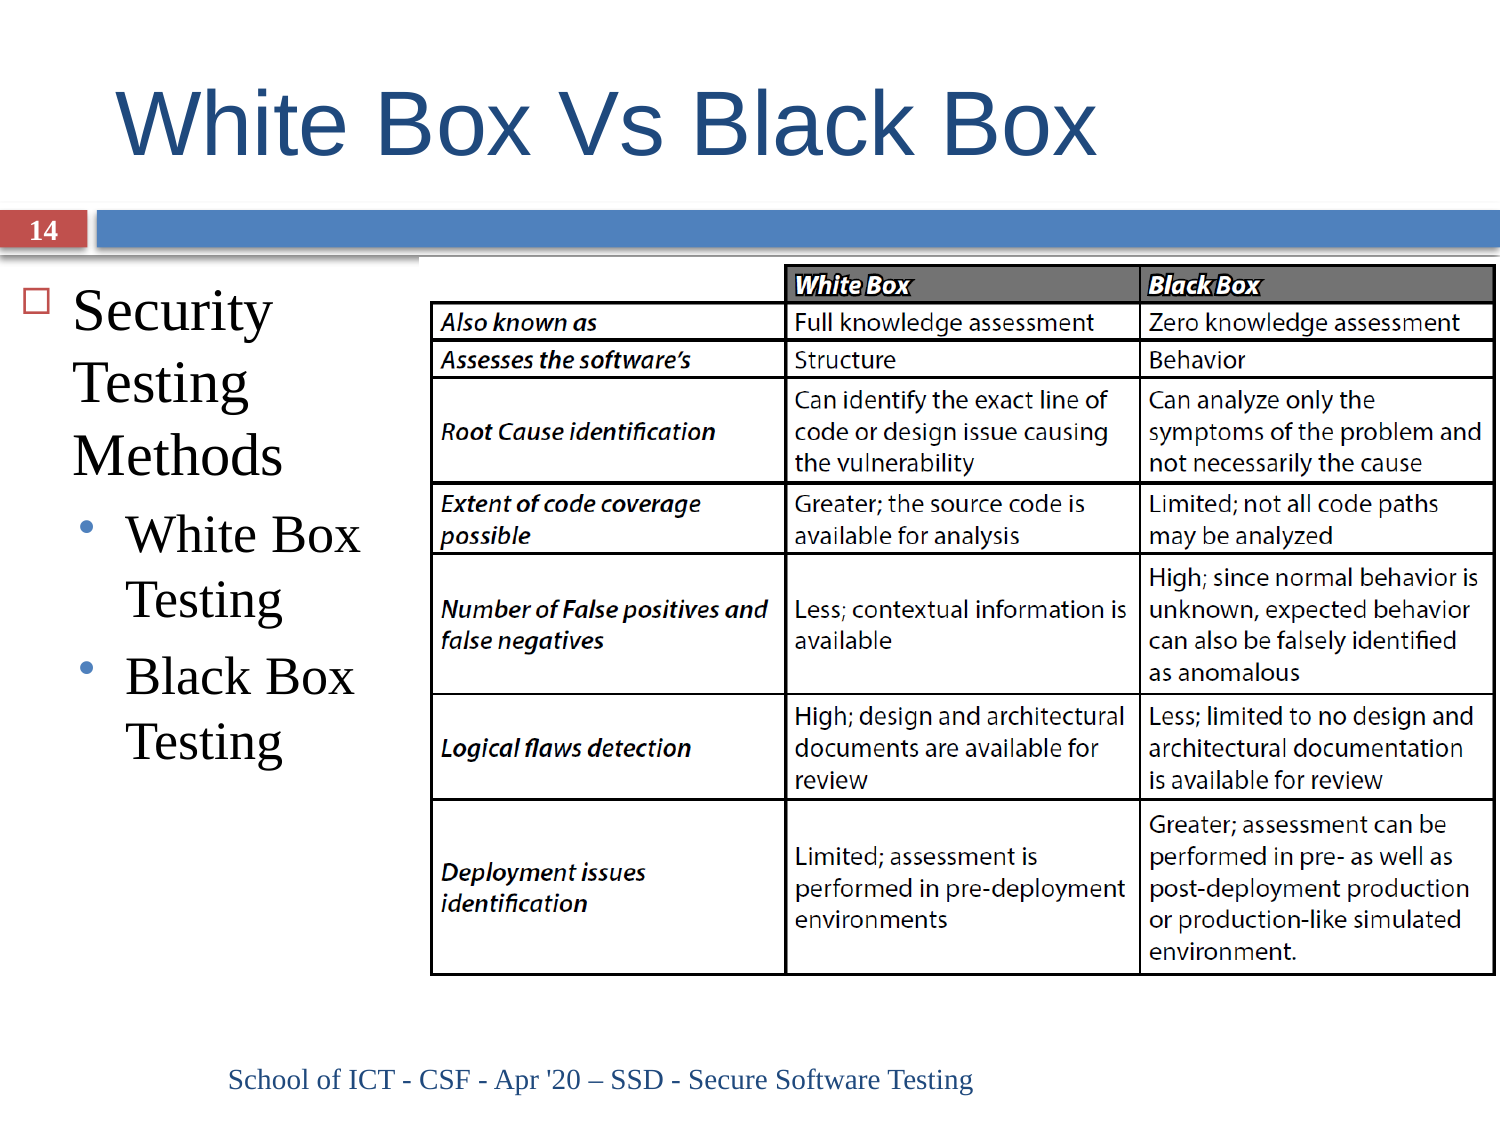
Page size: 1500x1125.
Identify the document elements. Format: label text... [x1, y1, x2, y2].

list Security Testing Methods White Box Testing Black Box Testing [5, 262, 419, 1000]
slide_number 14 [0, 208, 88, 249]
footer School of ICT - CSF - Apr '20 – SSD - Secure Software Testing [99, 1048, 990, 1108]
title White Box Vs Black Box [100, 37, 1438, 200]
picture [418, 256, 1500, 980]
